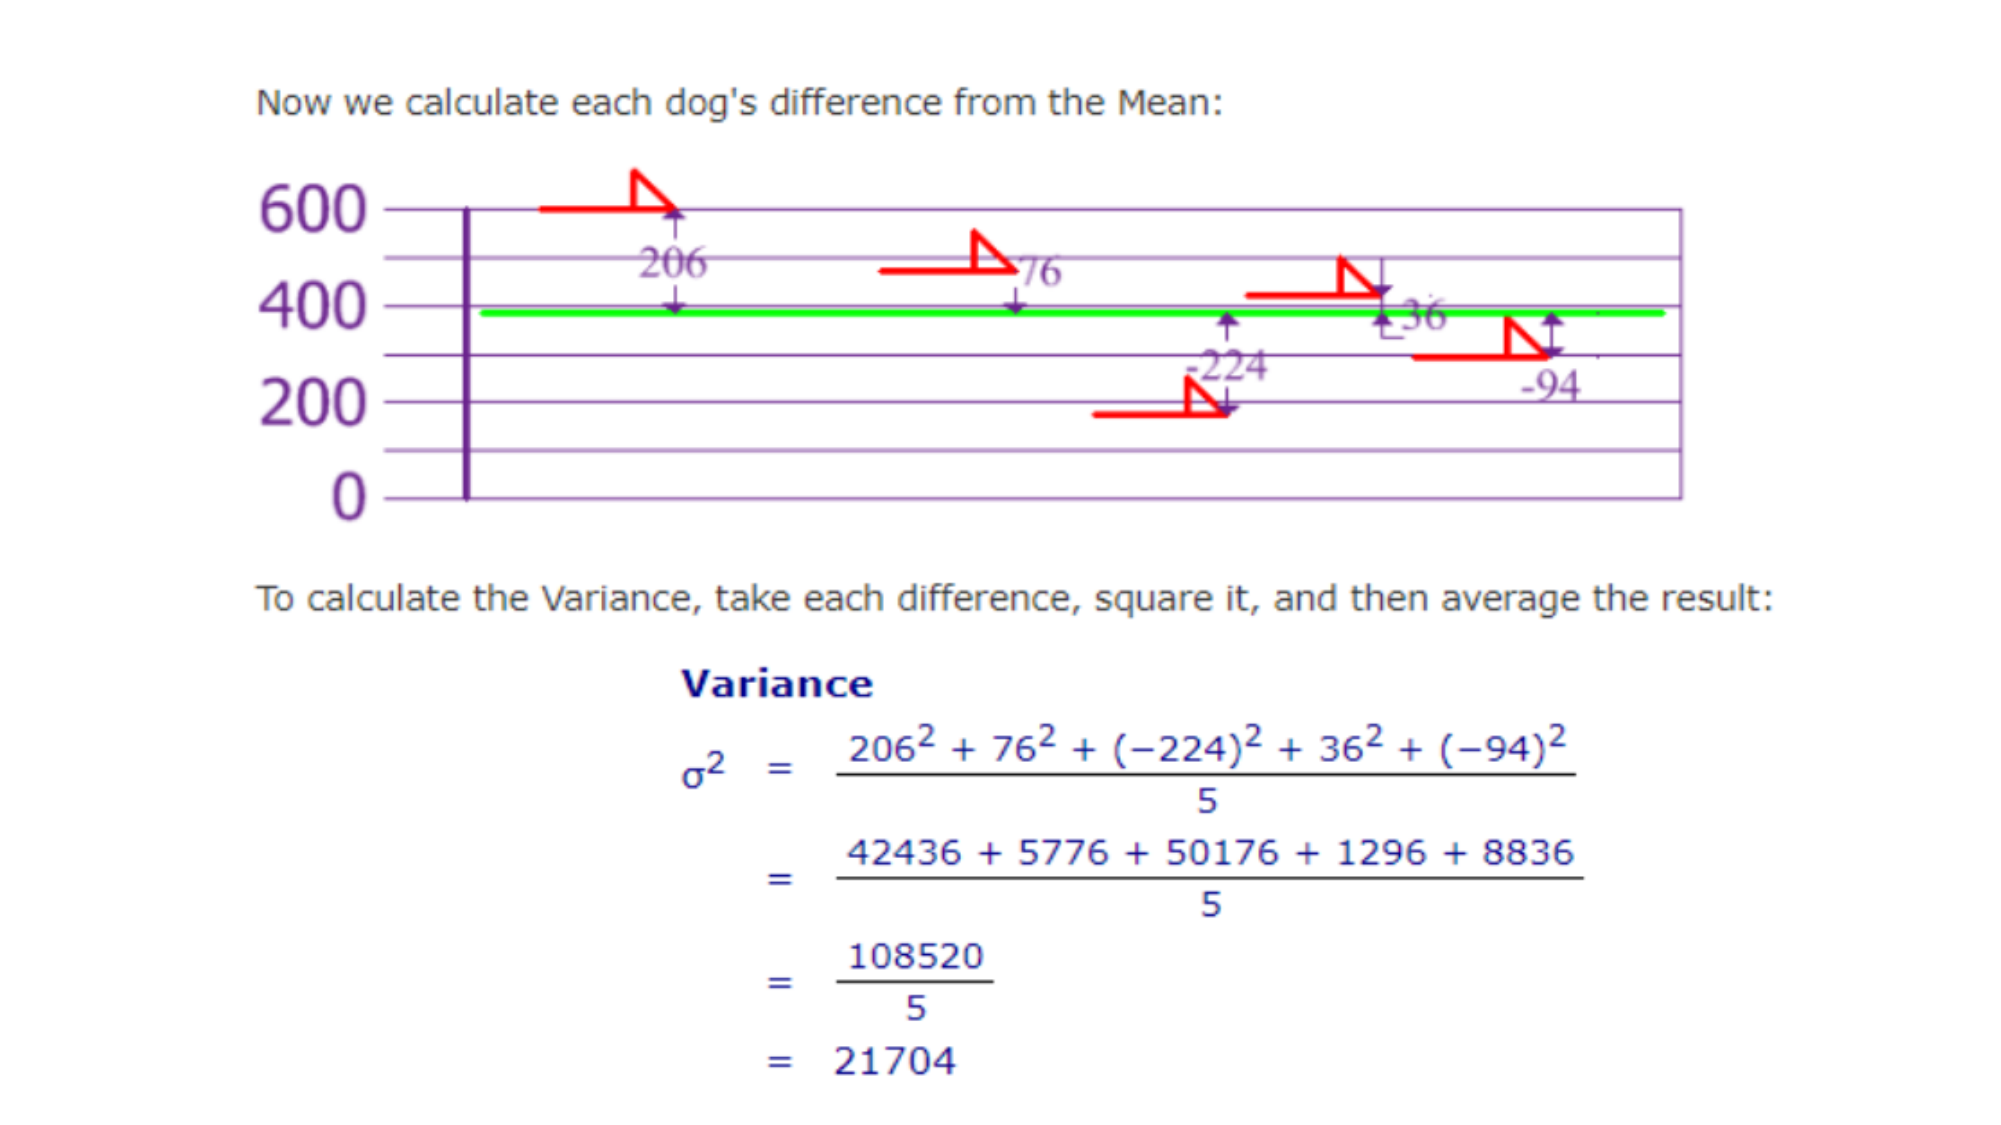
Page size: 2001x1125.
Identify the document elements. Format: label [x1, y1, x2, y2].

list [242, 53, 1837, 1100]
